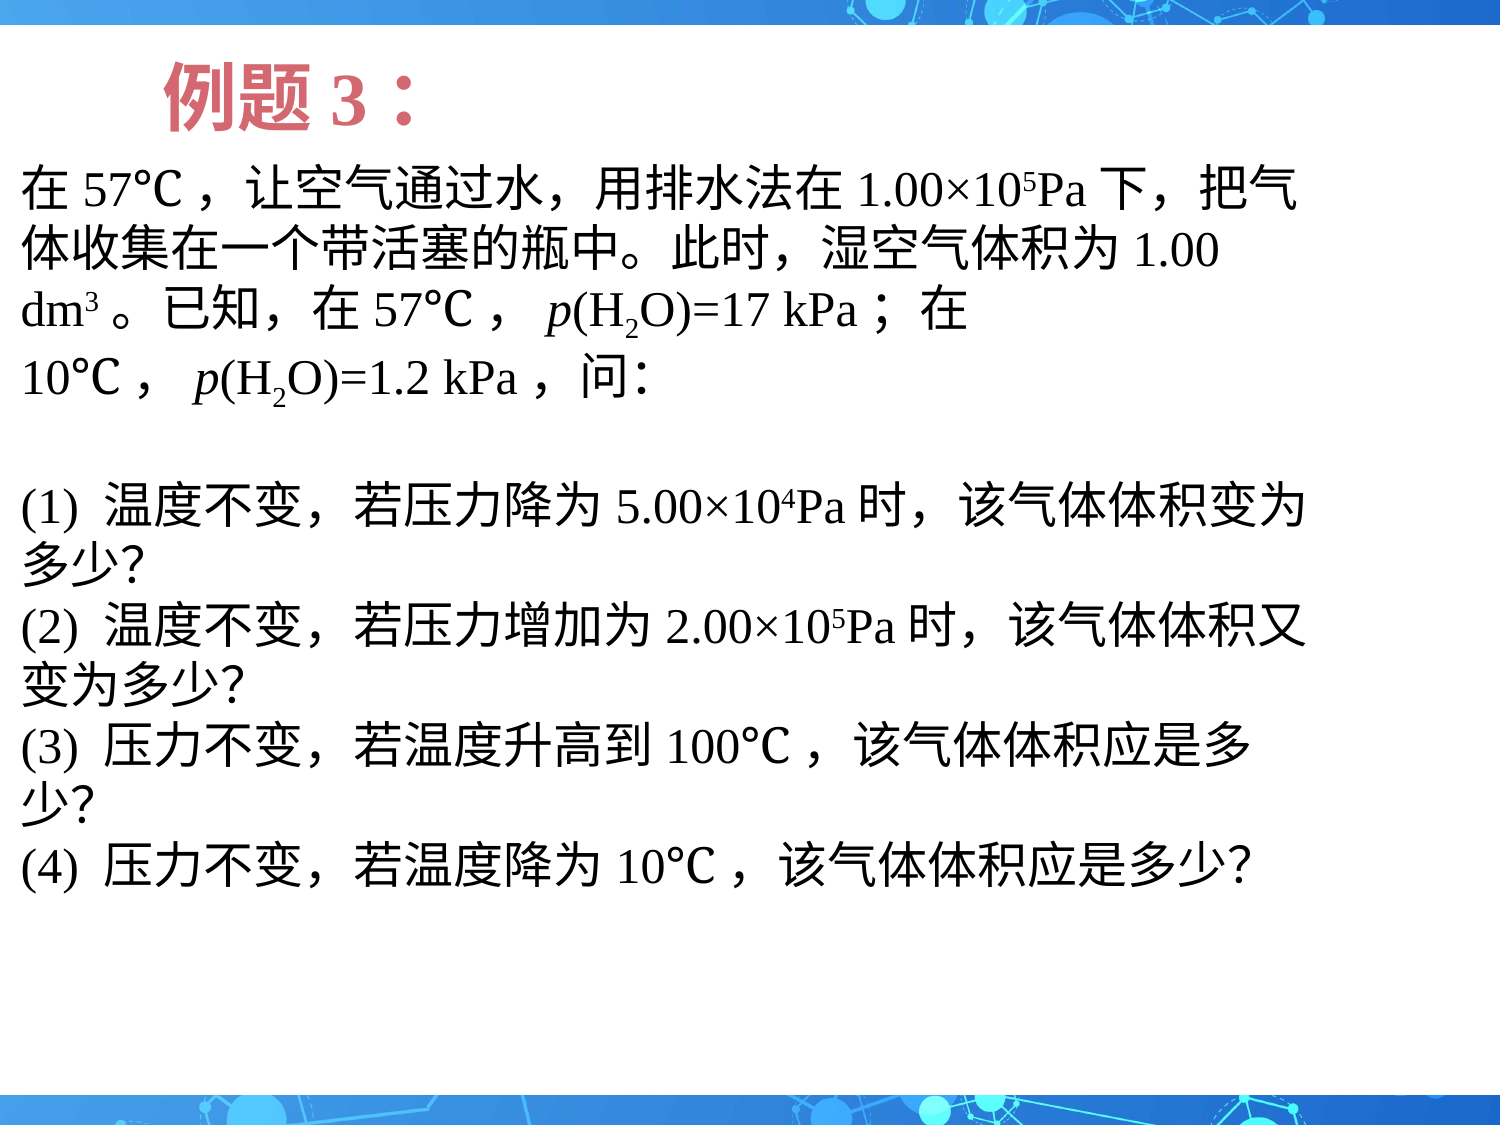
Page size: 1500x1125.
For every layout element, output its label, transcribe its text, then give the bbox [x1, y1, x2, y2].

picture [0, 0, 1500, 25]
picture [0, 1095, 1500, 1125]
text_box 例题3： [147, 42, 648, 148]
text_box 在57℃，让空气通过水，用排水法在1.00×105Pa下，把气体收集在一个带活塞的瓶中。此时，湿空气体积为1.00 dm3。已知，在57℃，p(H2O)=17 kPa；在10℃，p(H2O)=1.2 kPa，问： (1) 温度不变，若压力降为5.00×104Pa时，该气体体积变为多少？ (2) 温度不变，若压力增加为2.00×105Pa时，该气体体积又变为多少？ (3) 压力不变，若温度升高到100℃，该气体体积应是多少？ (4) 压力不变，若温度降为10℃，该气体体积应是多少？ [5, 149, 1335, 901]
